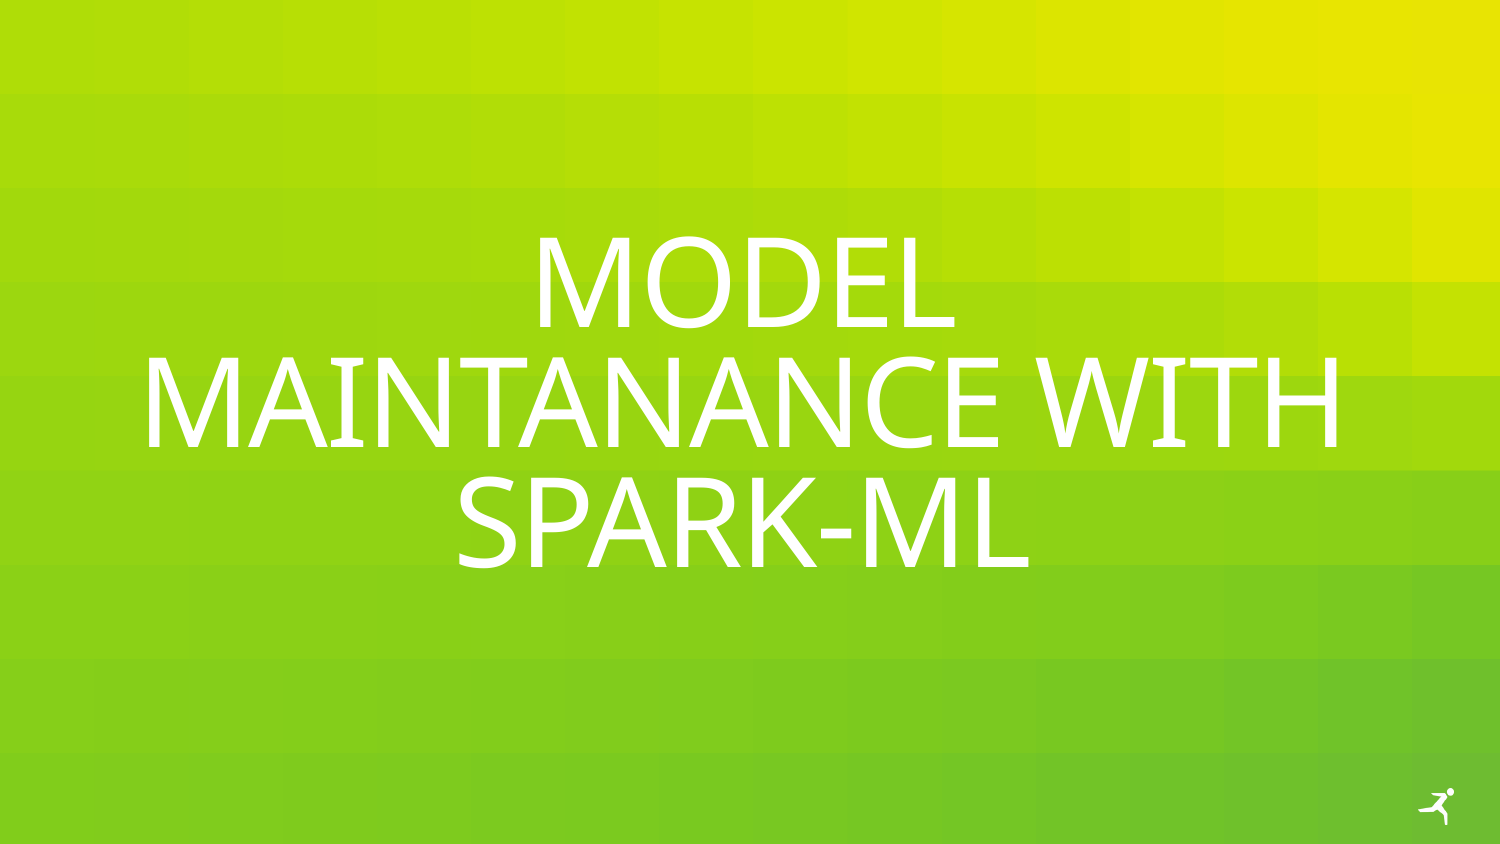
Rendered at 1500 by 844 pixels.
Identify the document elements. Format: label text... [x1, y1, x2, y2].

picture [0, 0, 1500, 844]
title model Maintanance with Spark-ML [128, 324, 1372, 592]
